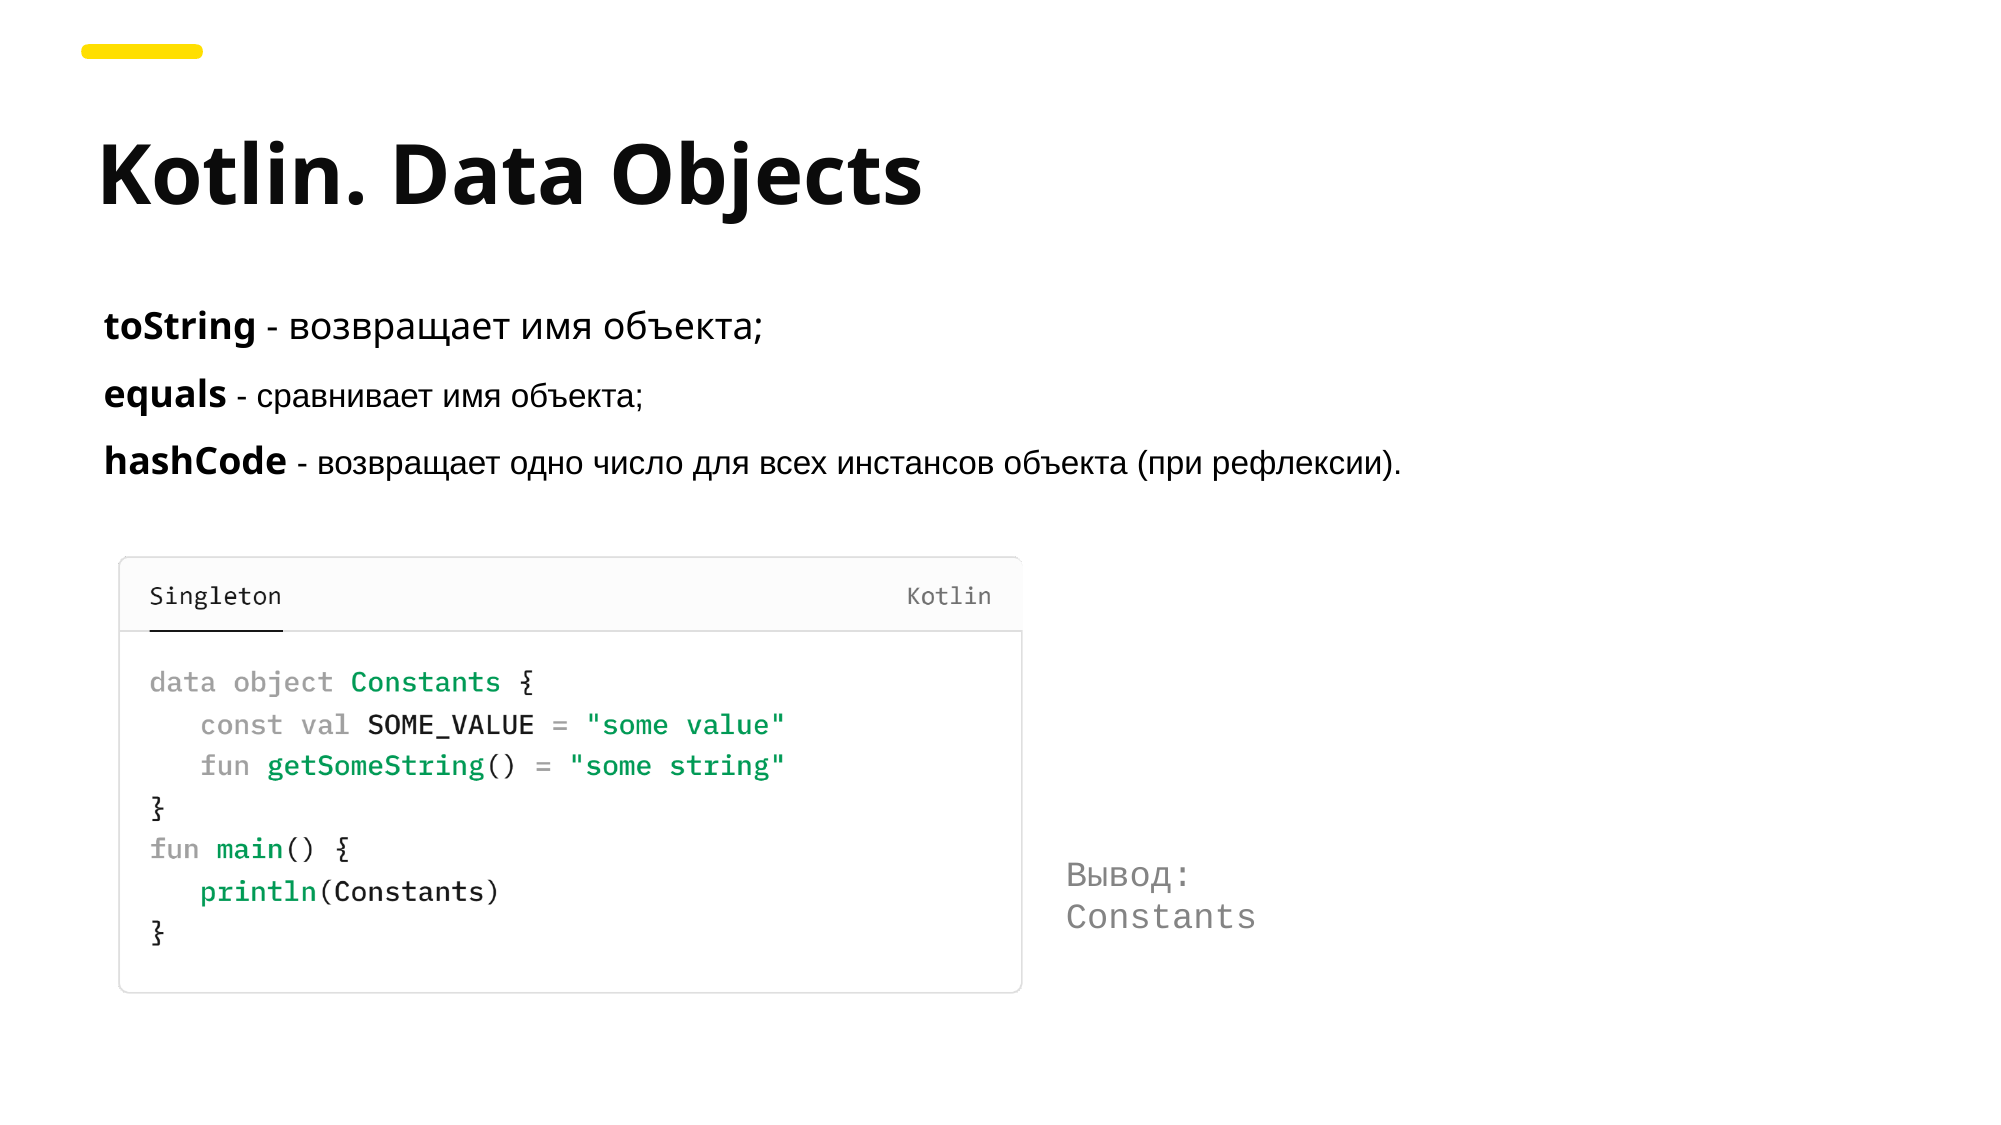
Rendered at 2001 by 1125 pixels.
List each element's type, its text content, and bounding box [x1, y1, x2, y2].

text_box toString - возвращает имя объекта; equals - сравнивает имя объекта; hashCode - возвращает одно число для всех инстансов объекта (при рефлексии). [88, 272, 1815, 983]
text_box [81, 44, 203, 59]
picture [88, 526, 1052, 1023]
text_box Вывод: Constants [1052, 843, 1409, 939]
text_box Kotlin. Data Objects [81, 108, 1822, 222]
